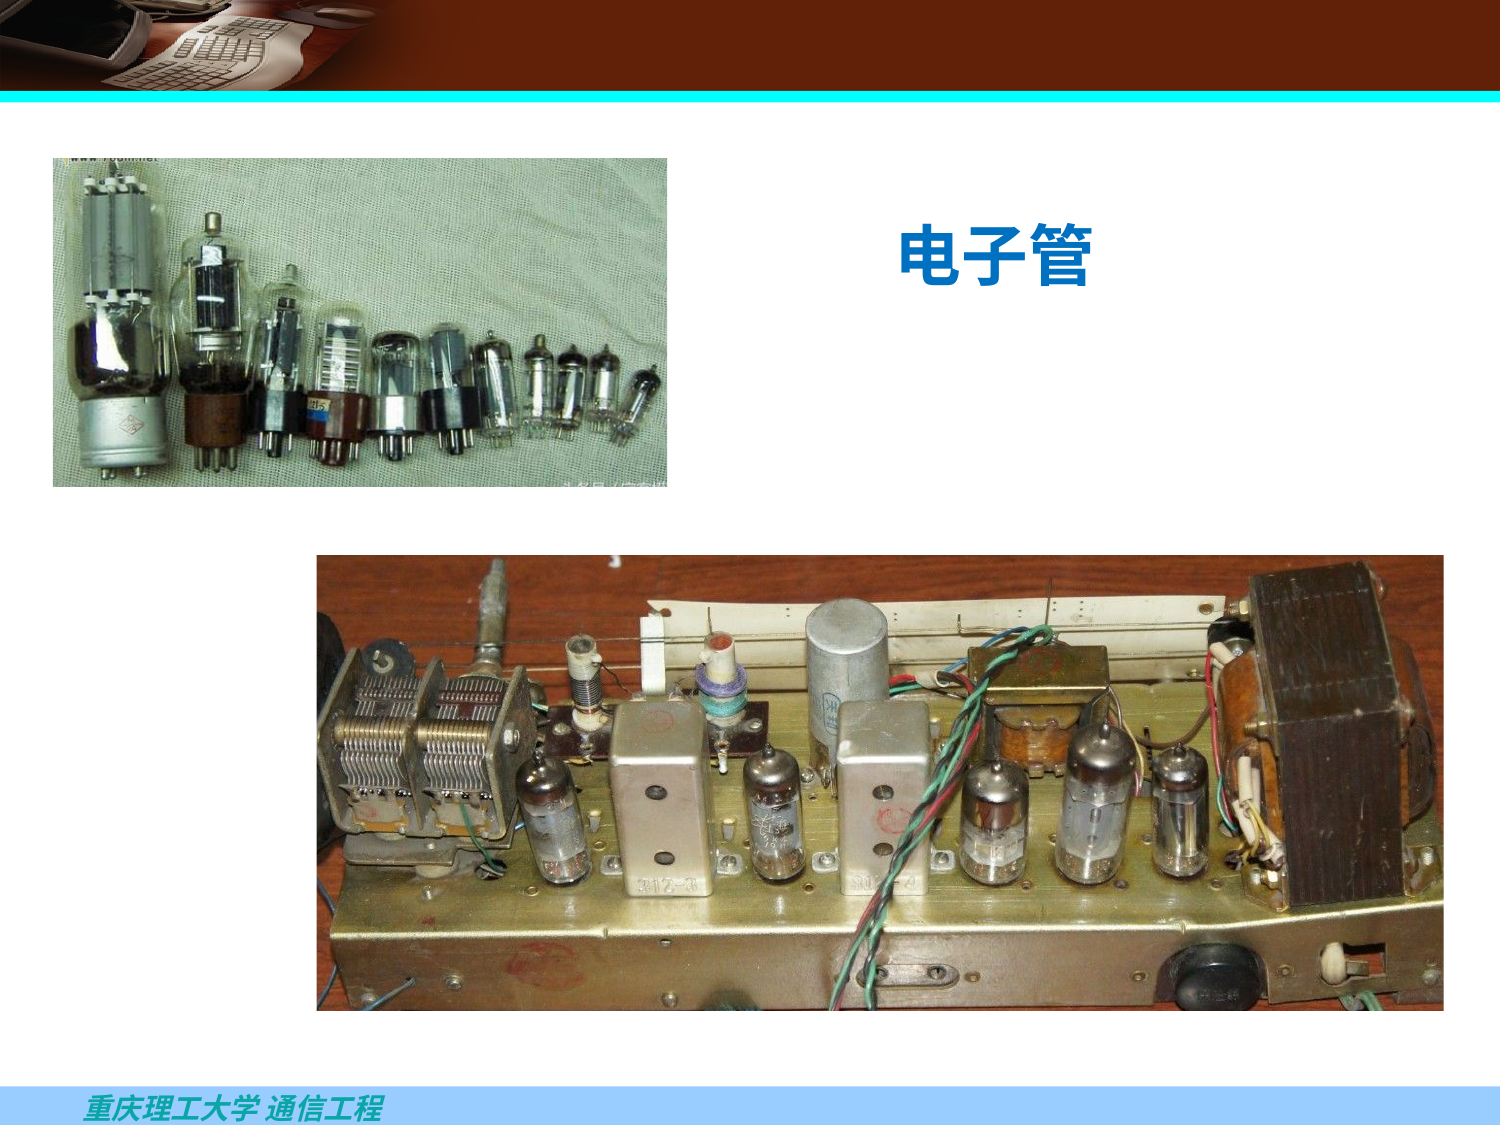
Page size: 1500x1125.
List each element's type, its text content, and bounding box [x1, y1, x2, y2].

text_box 电子管 [879, 206, 1444, 302]
picture [316, 555, 1444, 1011]
picture [52, 158, 668, 487]
picture [0, 0, 1500, 90]
